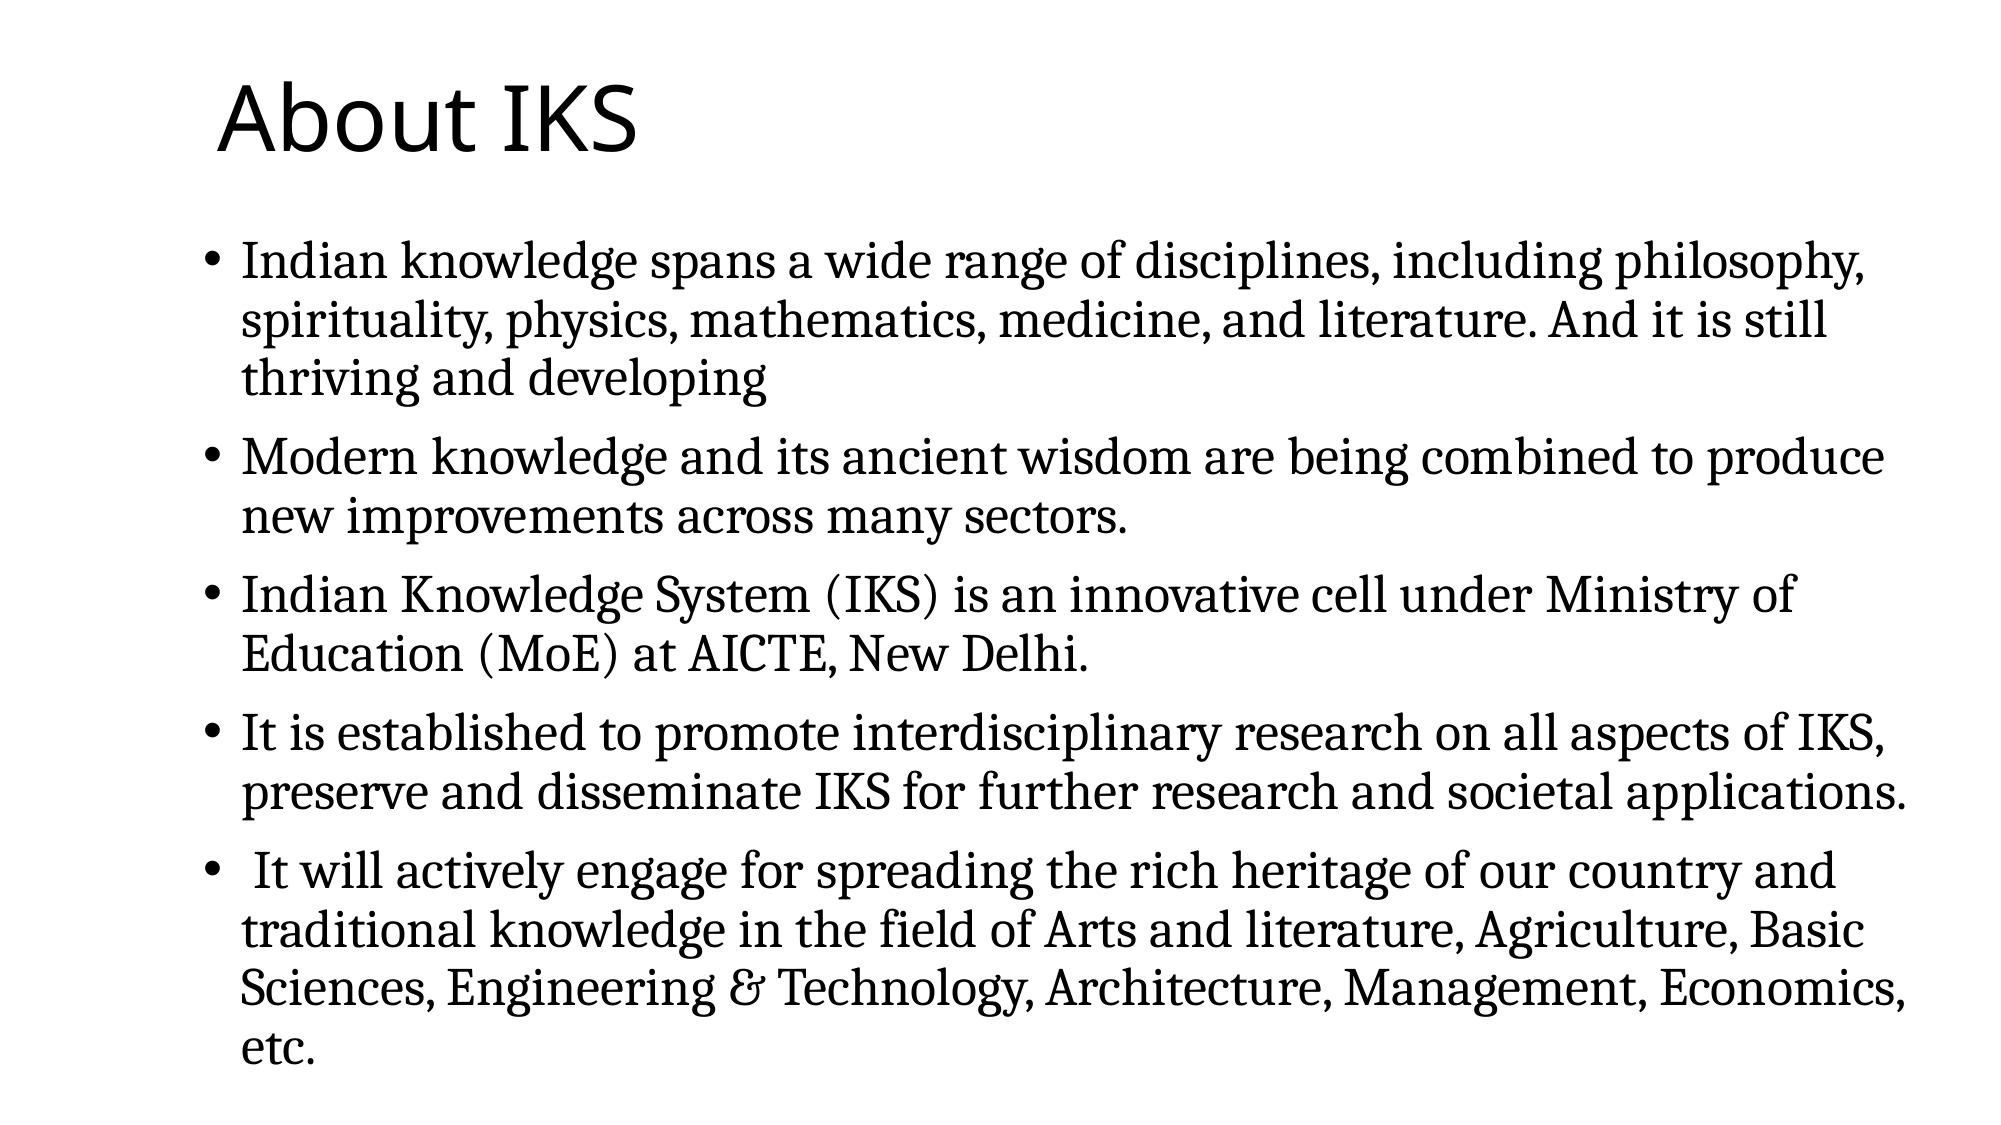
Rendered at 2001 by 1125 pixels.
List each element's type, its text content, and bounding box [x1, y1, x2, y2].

title About IKS [202, 0, 1828, 224]
list Indian knowledge spans a wide range of disciplines, including philosophy, spirituality, physics, mathematics, medicine, and literature. And it is still thriving and developing Modern knowledge and its ancient wisdom are being combined to produce new improvements across many sectors. Indian Knowledge System (IKS) is an innovative cell under Ministry of Education (MoE) at AICTE, New Delhi. It is established to promote interdisciplinary research on all aspects of IKS, preserve and disseminate IKS for further research and societal applications. It will actively engage for spreading the rich heritage of our country and traditional knowledge in the field of Arts and literature, Agriculture, Basic Sciences, Engineering & Technology, Architecture, Management, Economics, etc. [188, 224, 1932, 1095]
